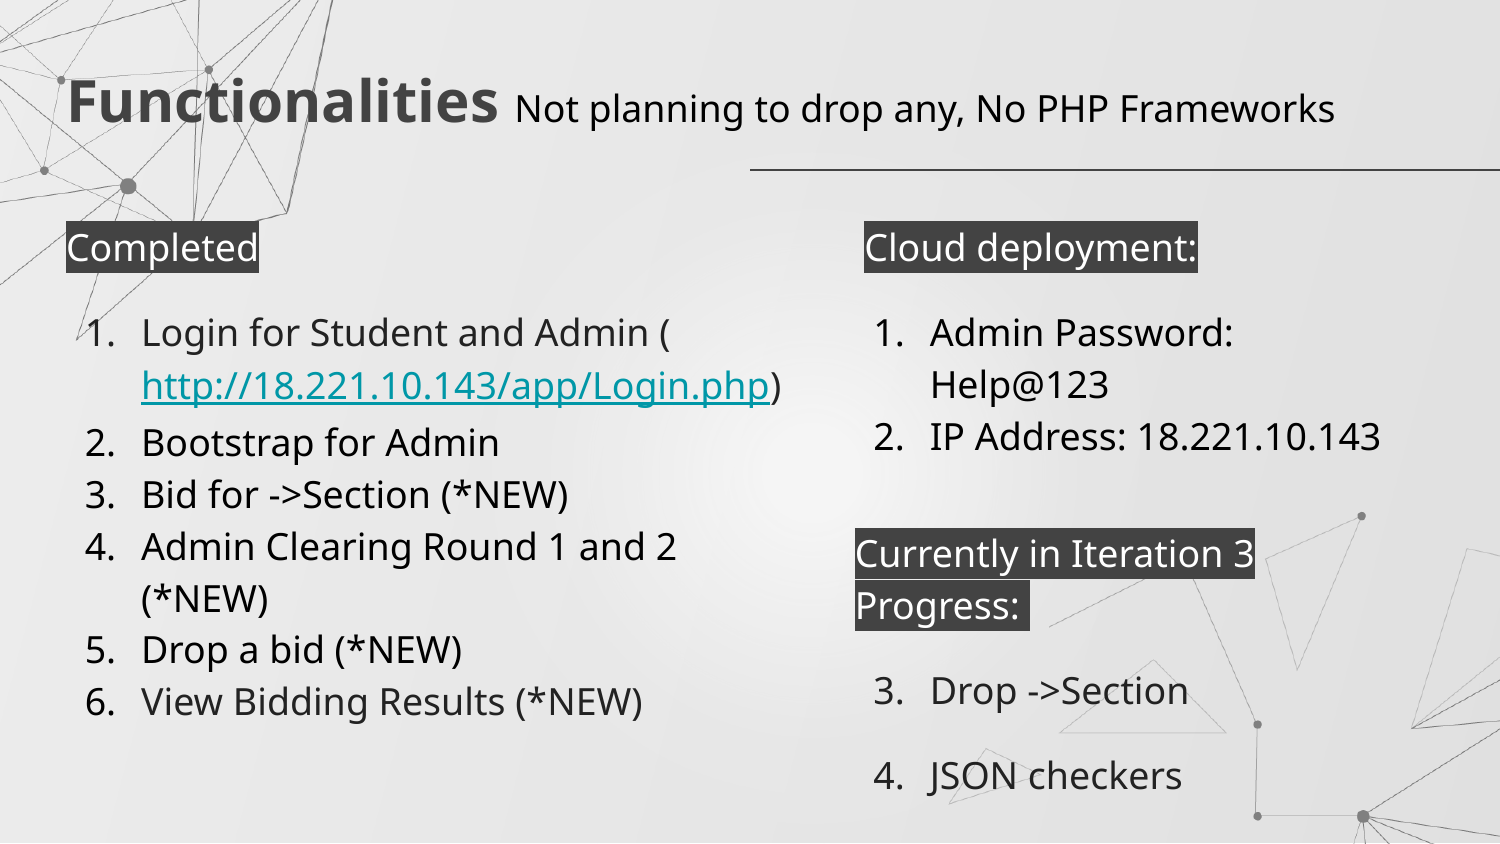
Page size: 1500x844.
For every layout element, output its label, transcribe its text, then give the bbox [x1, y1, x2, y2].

picture [0, 0, 1500, 844]
title Functionalities Not planning to drop any, No PHP Frameworks [51, 49, 1449, 152]
list Completed Login for Student and Admin (http://18.221.10.143/app/Login.php) Bootstrap for Admin Bid for ->Section (*NEW) Admin Clearing Round 1 and 2 (*NEW) Drop a bid (*NEW) View Bidding Results (*NEW) [51, 202, 802, 763]
text_box Cloud deployment: Admin Password: Help@123 IP Address: 18.221.10.143 Currently in Iteration 3 Progress: Drop ->Section JSON checkers [839, 202, 1411, 471]
